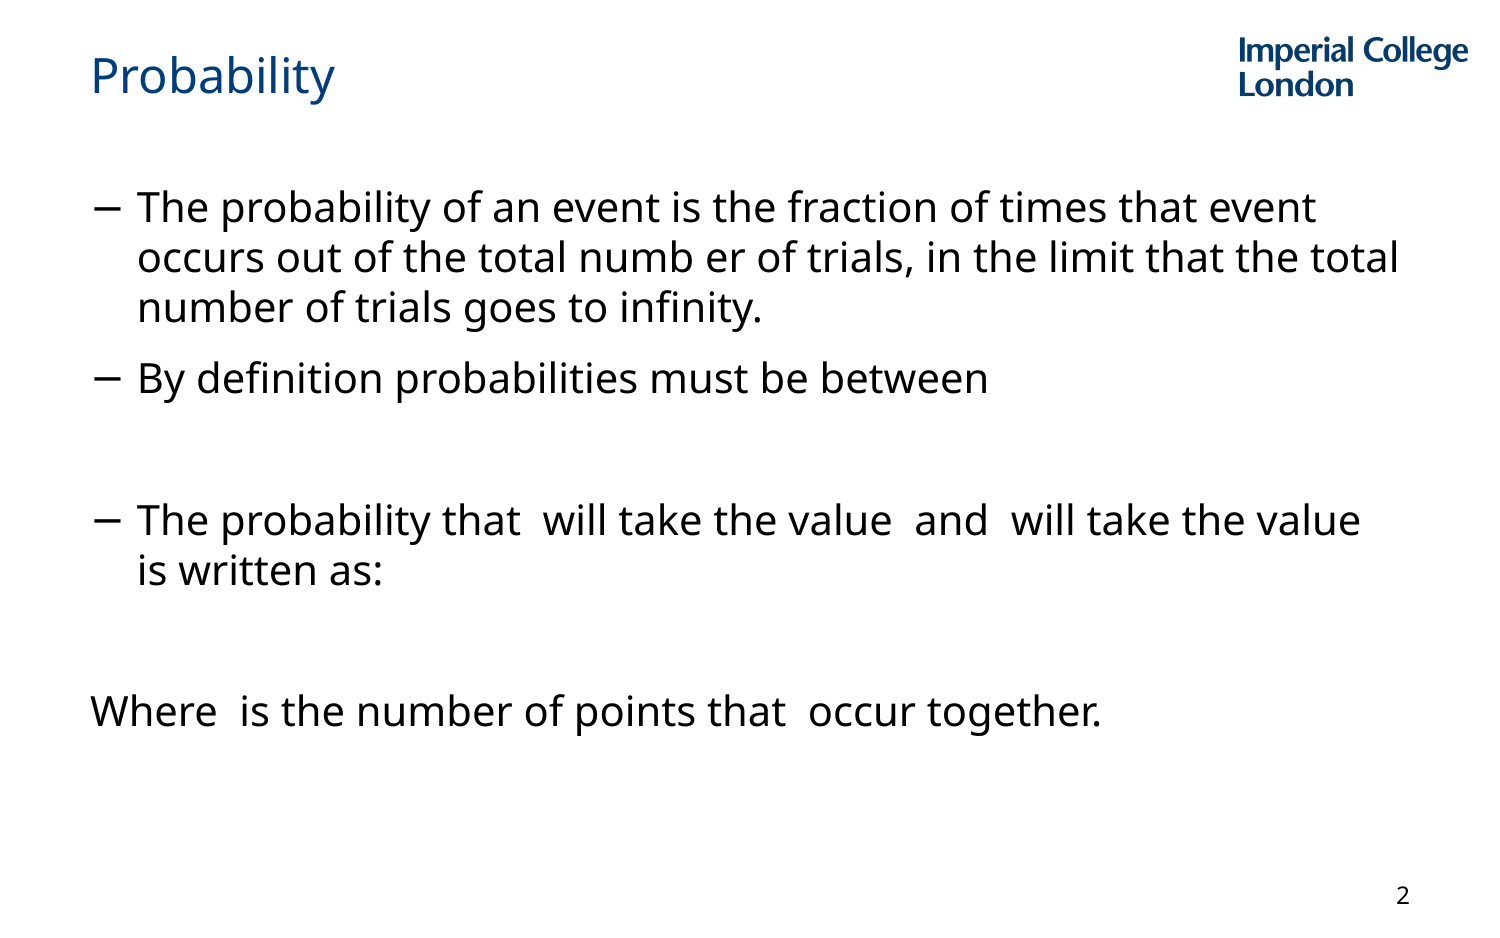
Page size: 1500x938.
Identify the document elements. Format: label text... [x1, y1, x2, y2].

picture [1425, 18, 1486, 114]
title Probability [75, 0, 1425, 153]
slide_number 2 [1074, 872, 1426, 920]
